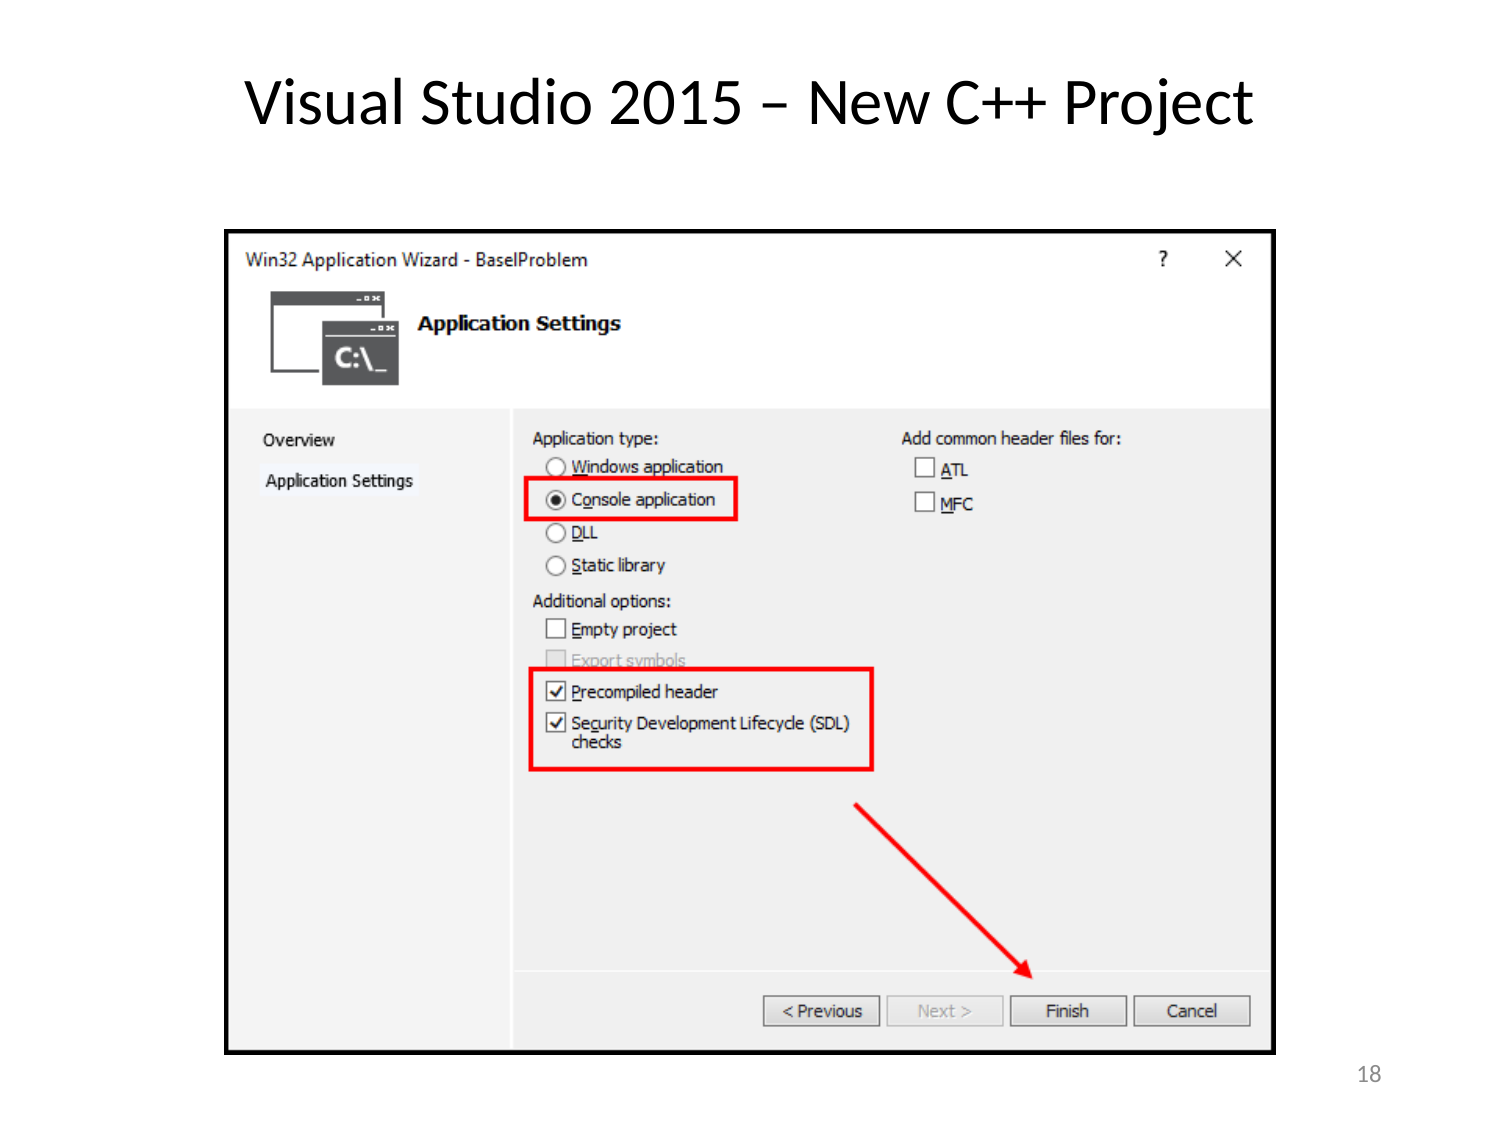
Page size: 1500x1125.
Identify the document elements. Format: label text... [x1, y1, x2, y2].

picture [224, 229, 1276, 1055]
text_box Visual Studio 2015 – New C++ Project [103, 59, 1397, 241]
slide_number 18 [1059, 1042, 1397, 1103]
